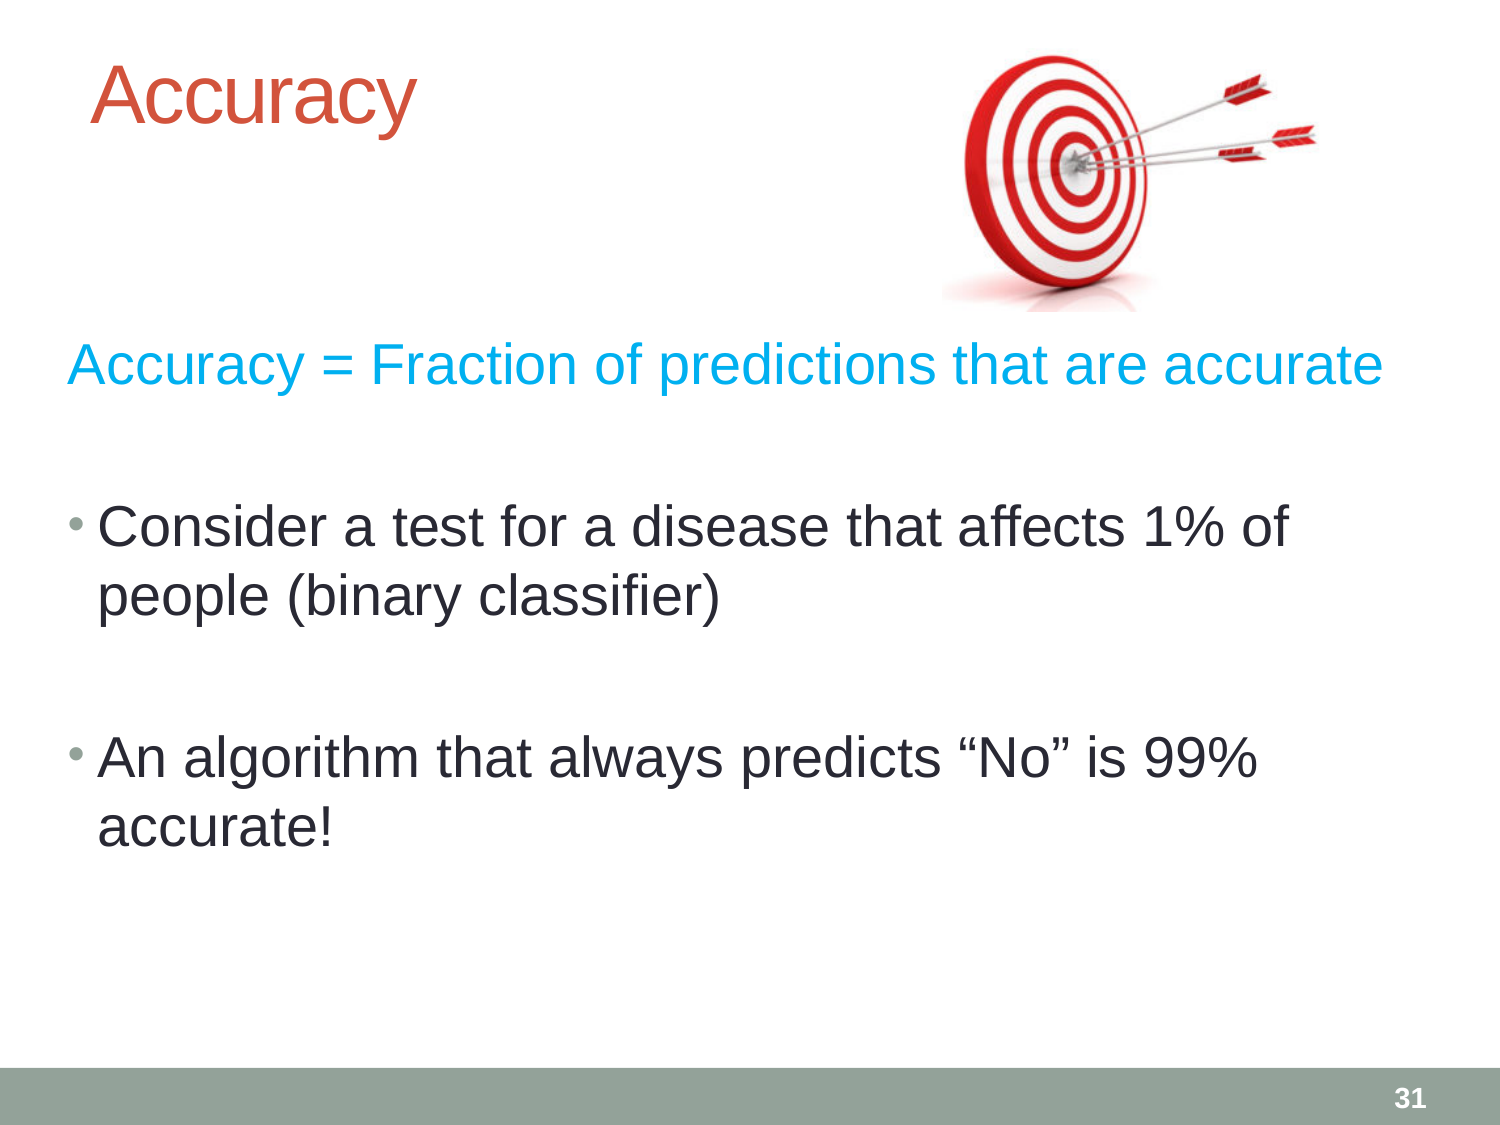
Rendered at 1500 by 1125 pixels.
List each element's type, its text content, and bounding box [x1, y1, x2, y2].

title Accuracy [75, 9, 1425, 172]
list Accuracy = Fraction of predictions that are accurate Consider a test for a disease that affects 1% of people (binary classifier) An algorithm that always predicts “No” is 99% accurate! [52, 319, 1425, 870]
slide_number 31 [1379, 1069, 1496, 1124]
picture [942, 17, 1336, 312]
